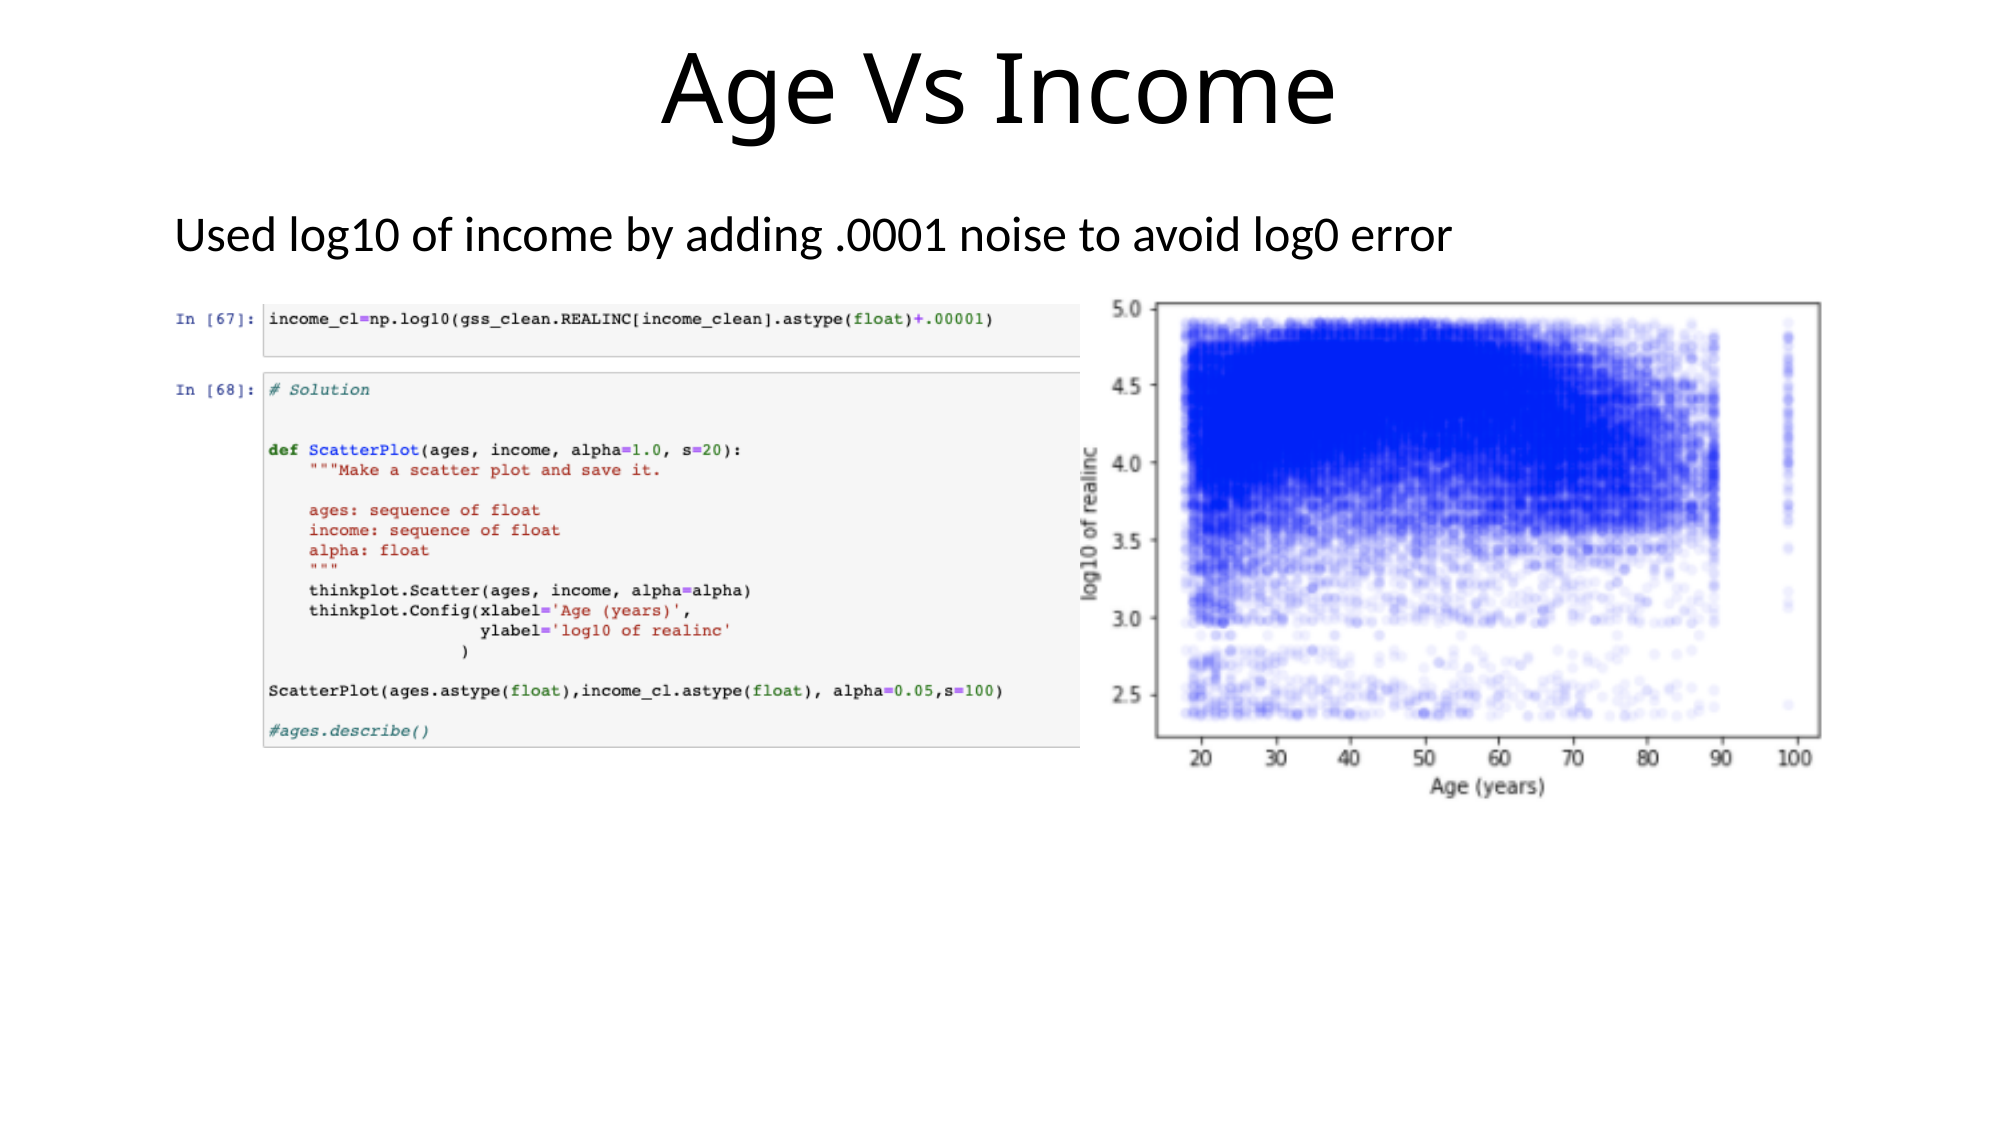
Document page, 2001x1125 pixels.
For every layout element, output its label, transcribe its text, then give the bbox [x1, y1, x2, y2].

picture [159, 296, 1943, 821]
subtitle Used log10 of income by adding .0001 noise to avoid log0 error [159, 126, 1906, 304]
title Age Vs Income [249, 31, 1750, 126]
